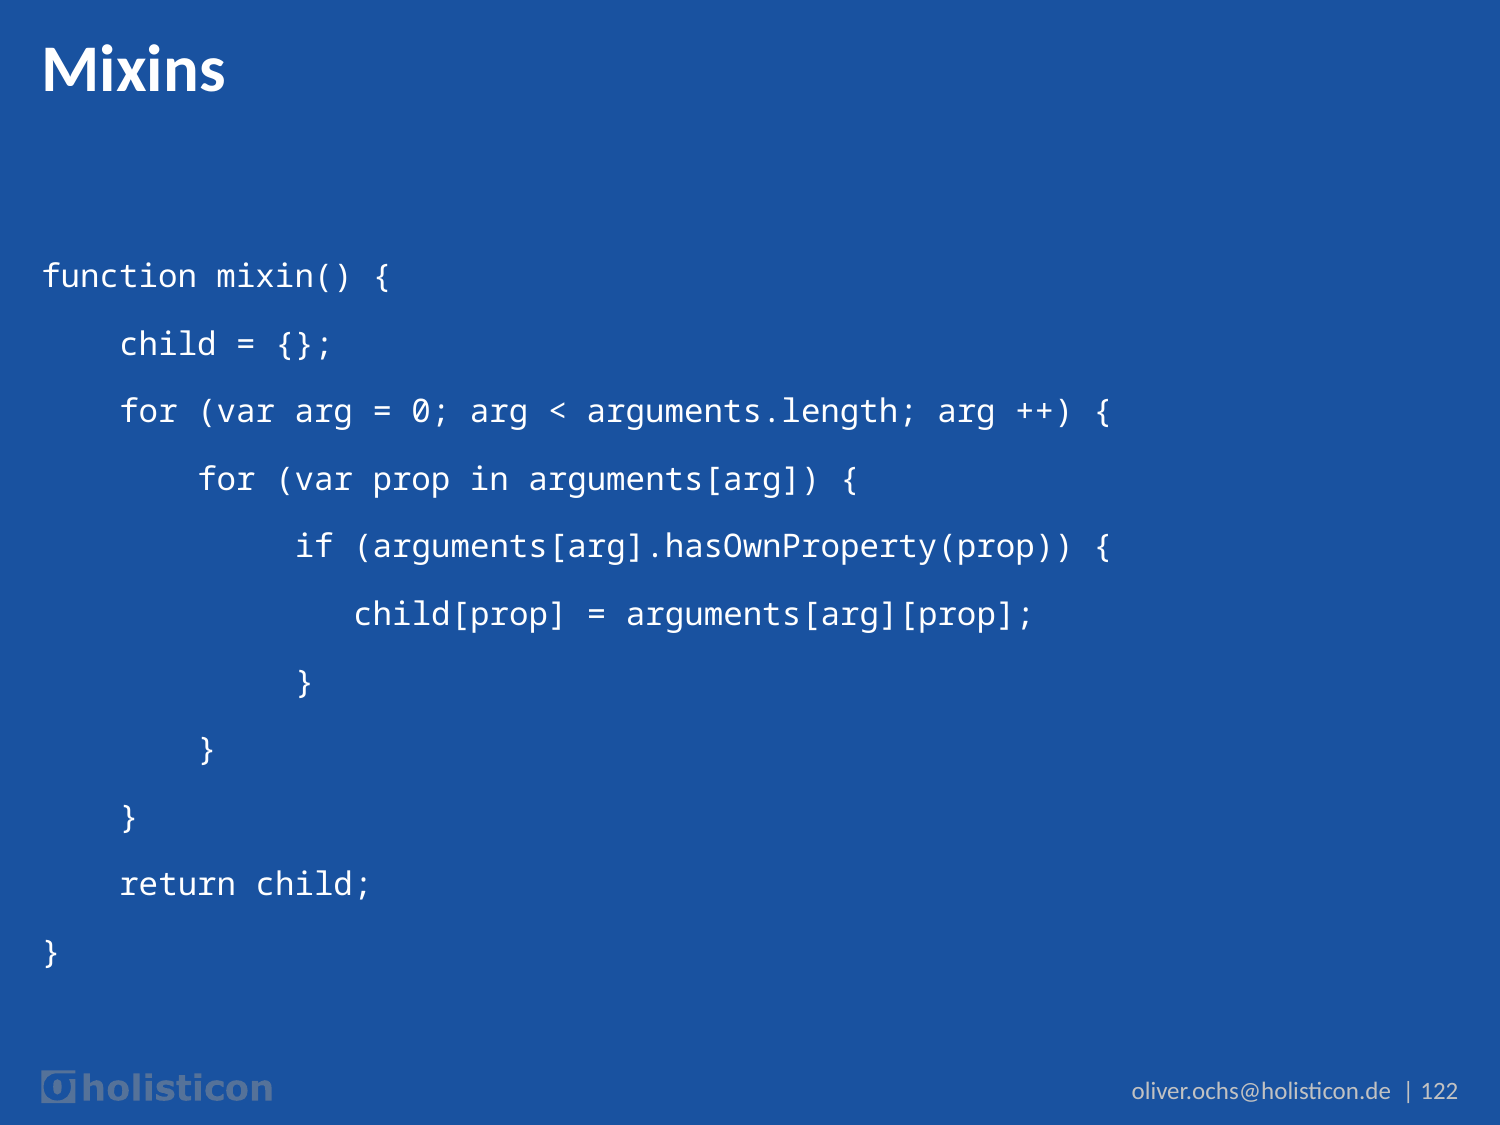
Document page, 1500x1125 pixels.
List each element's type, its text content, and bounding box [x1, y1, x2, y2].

list function mixin() { child = {}; for (var arg = 0; arg < arguments.length; arg ++) { for (var prop in arguments[arg]) { if (arguments[arg].hasOwnProperty(prop)) { child[prop] = arguments[arg][prop]; } } } return child; } [41, 255, 1436, 973]
title Mixins [41, 24, 1436, 188]
